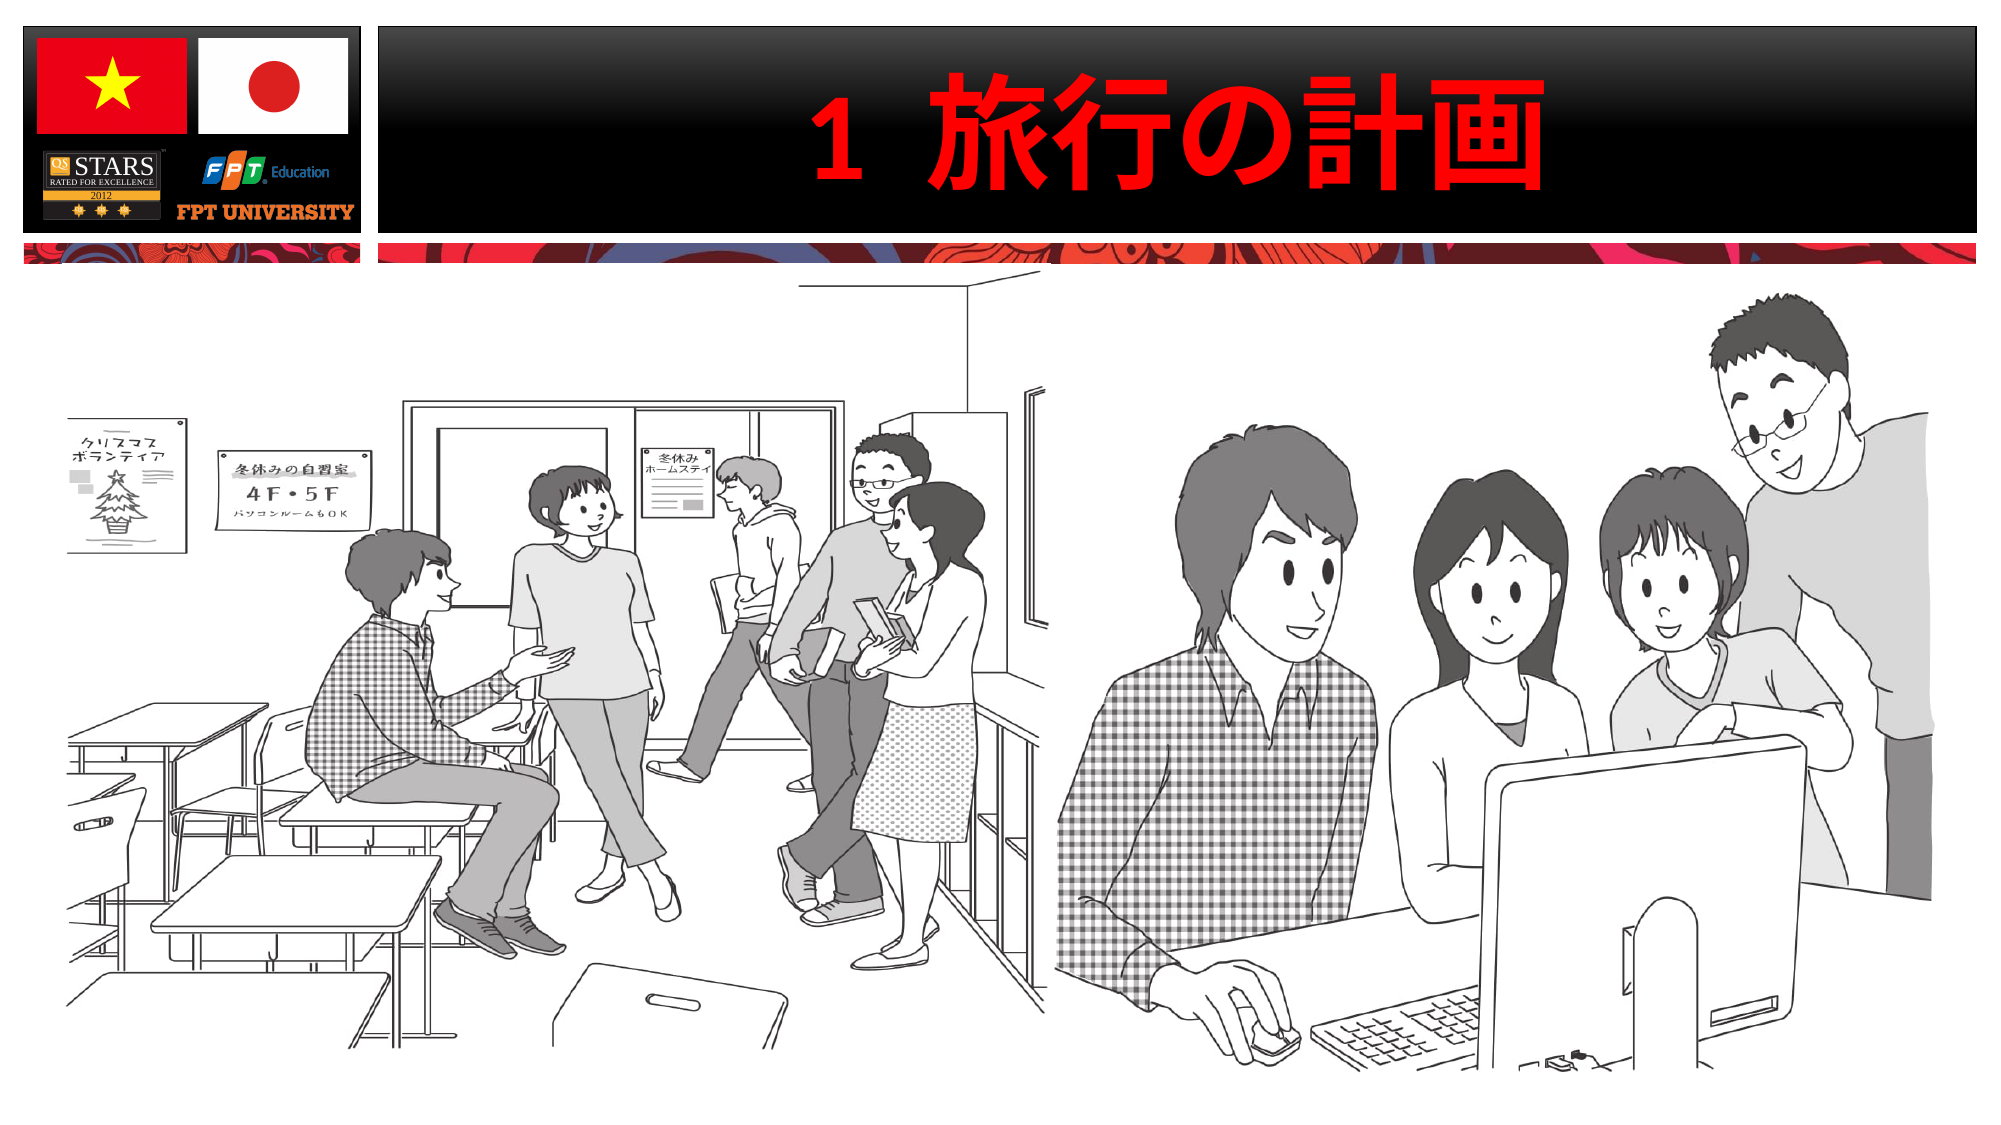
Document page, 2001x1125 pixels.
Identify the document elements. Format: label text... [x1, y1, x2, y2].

picture [36, 136, 361, 233]
picture [198, 38, 349, 134]
text_box [23, 26, 361, 233]
picture [23, 243, 361, 264]
text_box 1 旅行の計画 [378, 26, 1977, 233]
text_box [62, 263, 1938, 1073]
picture [378, 243, 1977, 264]
picture [37, 38, 187, 134]
